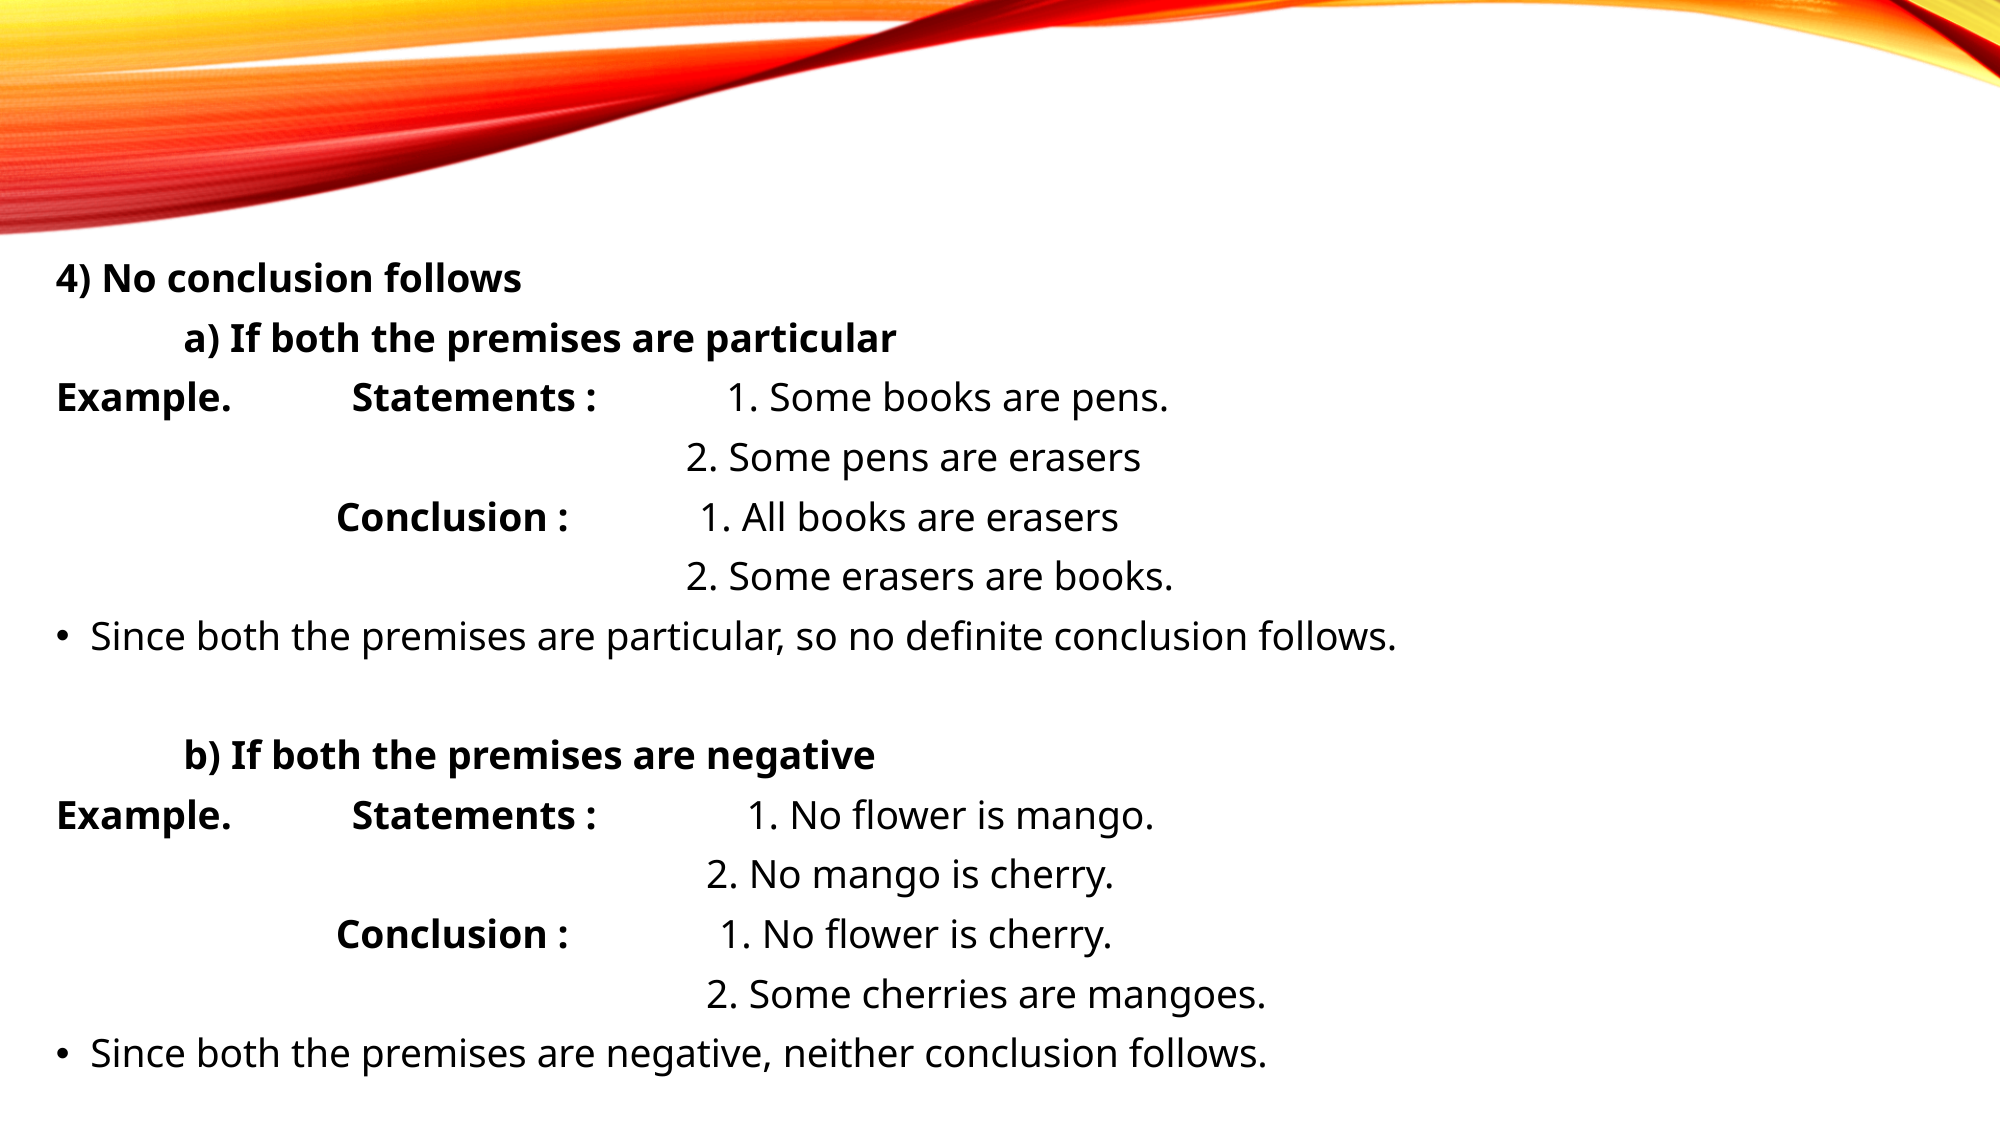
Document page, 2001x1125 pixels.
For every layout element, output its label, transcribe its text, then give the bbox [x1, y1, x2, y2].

list 4) No conclusion follows a) If both the premises are particular Example. Statements : 1. Some books are pens. 2. Some pens are erasers Conclusion : 1. All books are erasers 2. Some erasers are books. Since both the premises are particular, so no definite conclusion follows. b) If both the premises are negative Example. Statements : 1. No flower is mango. 2. No mango is cherry. Conclusion : 1. No flower is cherry. 2. Some cherries are mangoes. Since both the premises are negative, neither conclusion follows. [40, 251, 1973, 1087]
picture [0, 0, 2000, 237]
